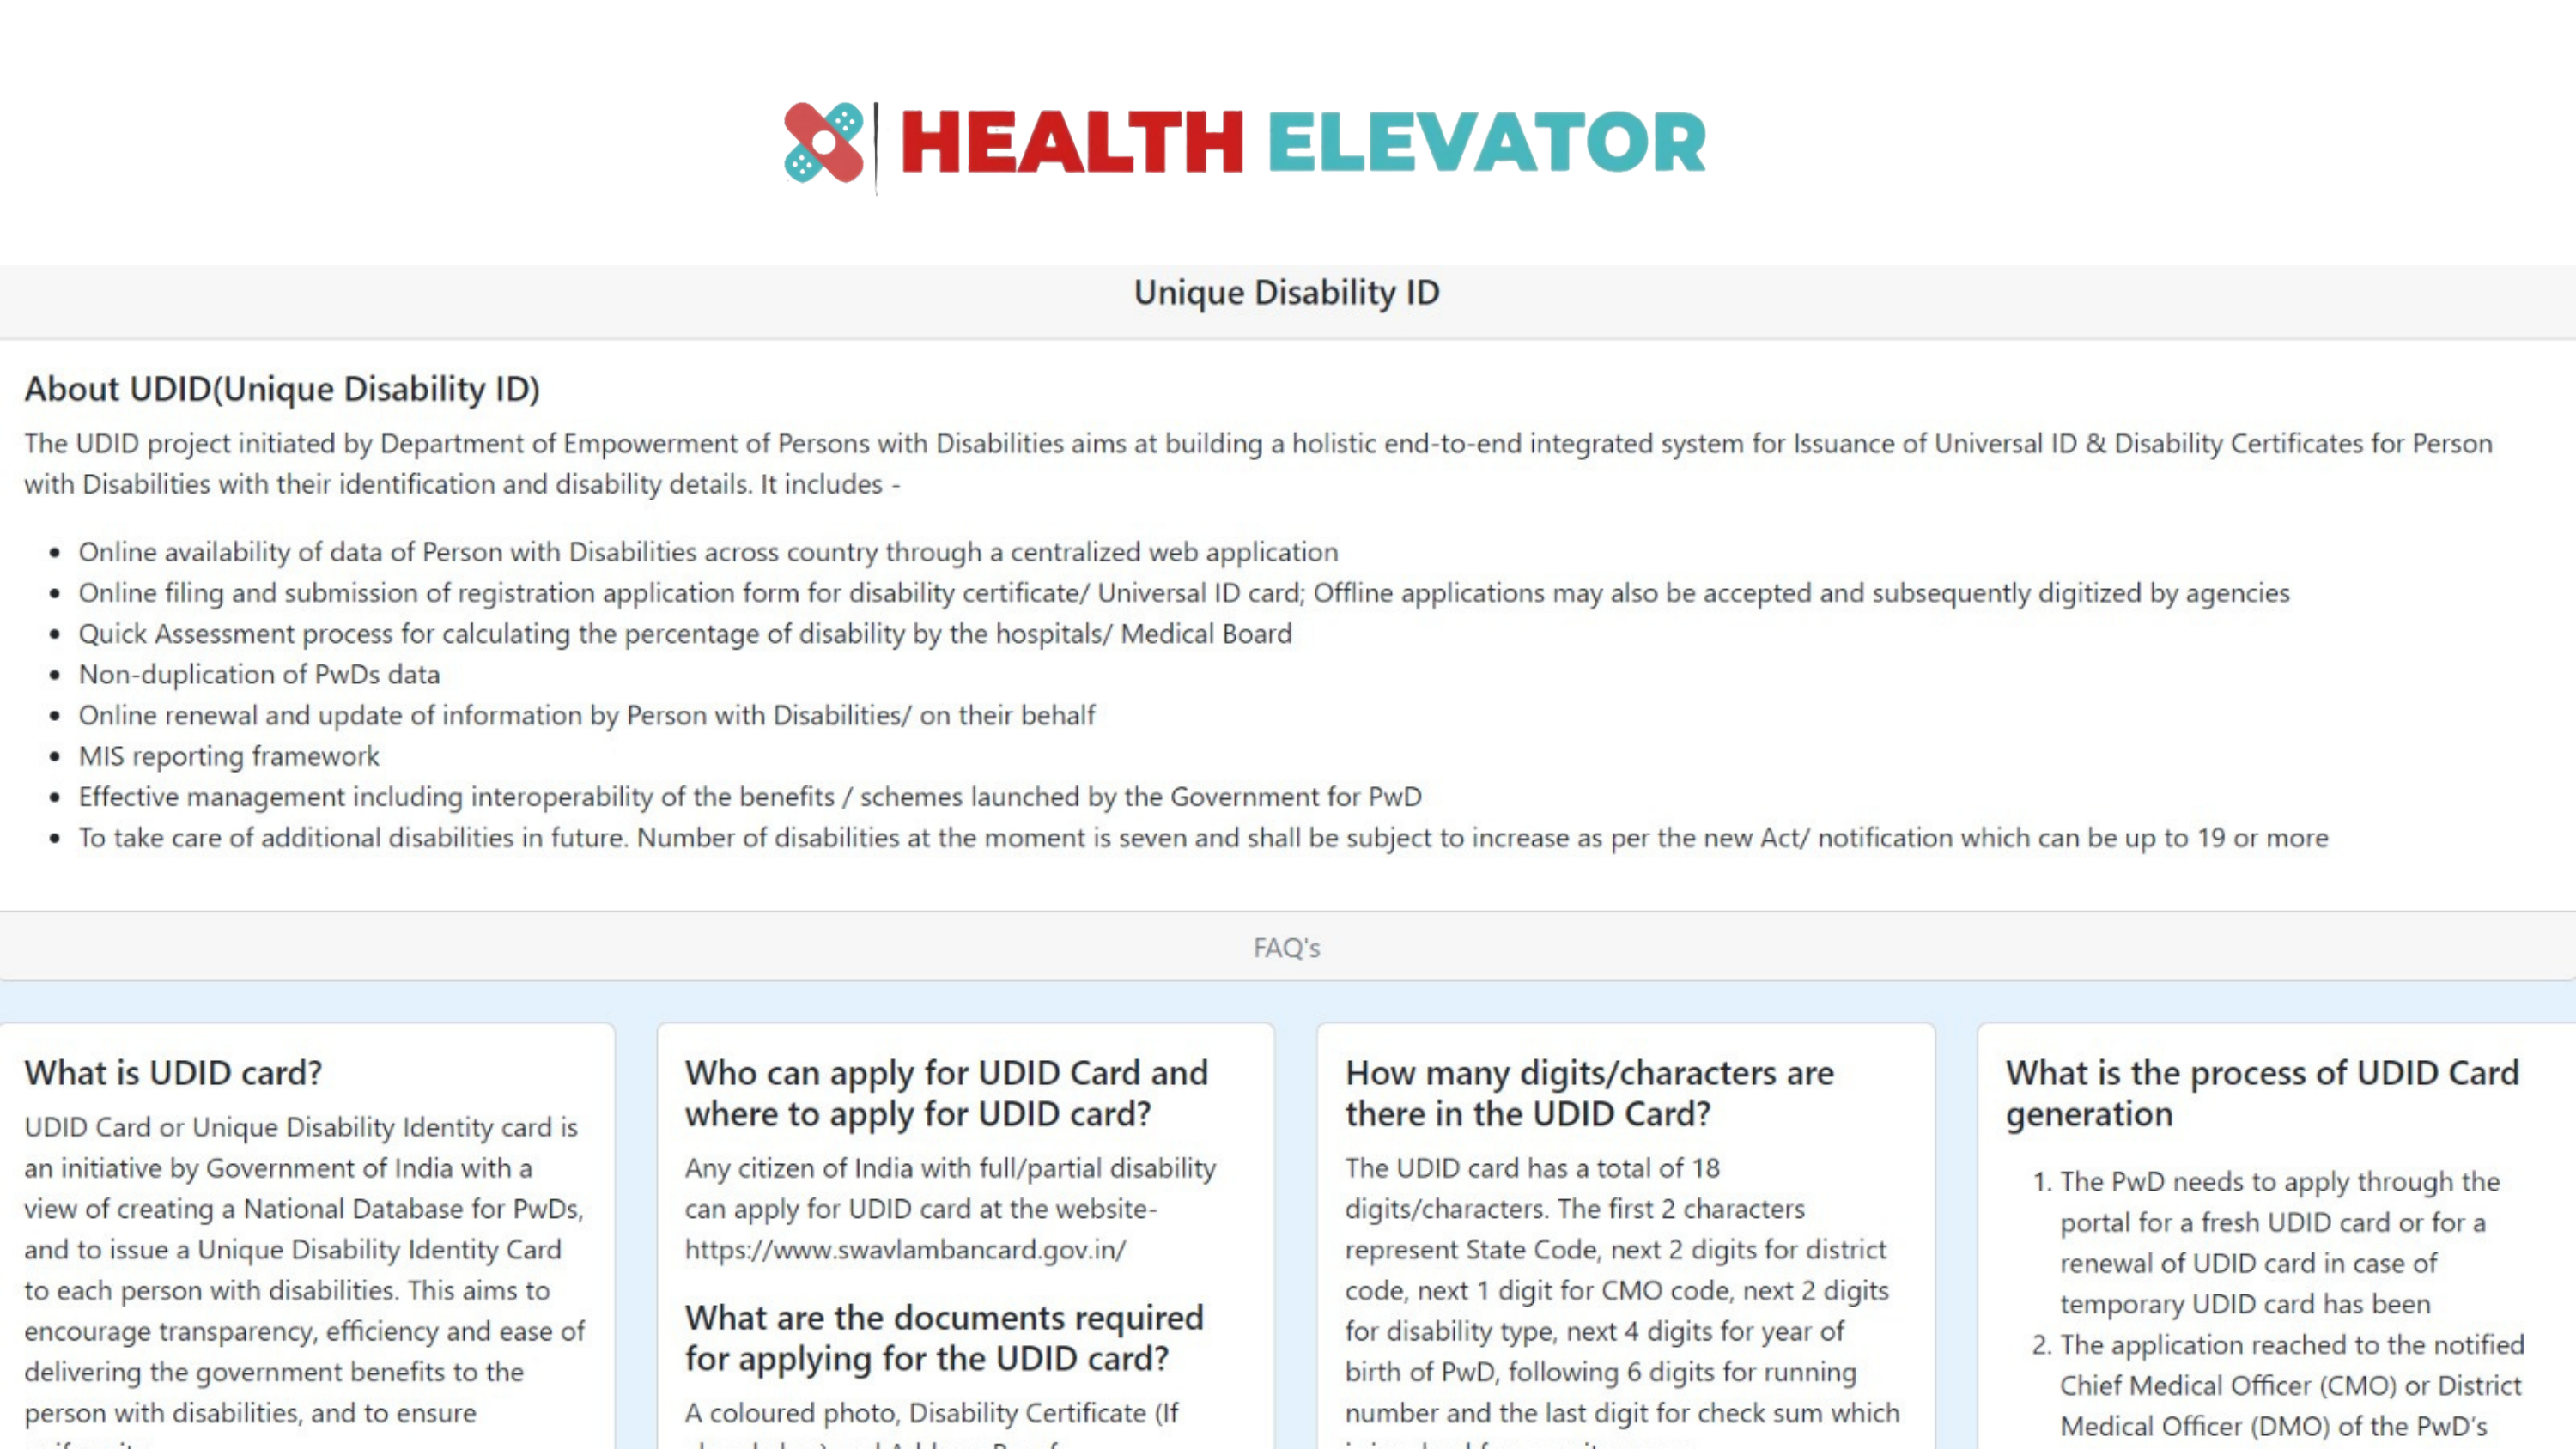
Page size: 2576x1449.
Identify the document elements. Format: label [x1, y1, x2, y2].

text_box [0, 265, 2576, 1449]
text_box [770, 91, 1724, 198]
